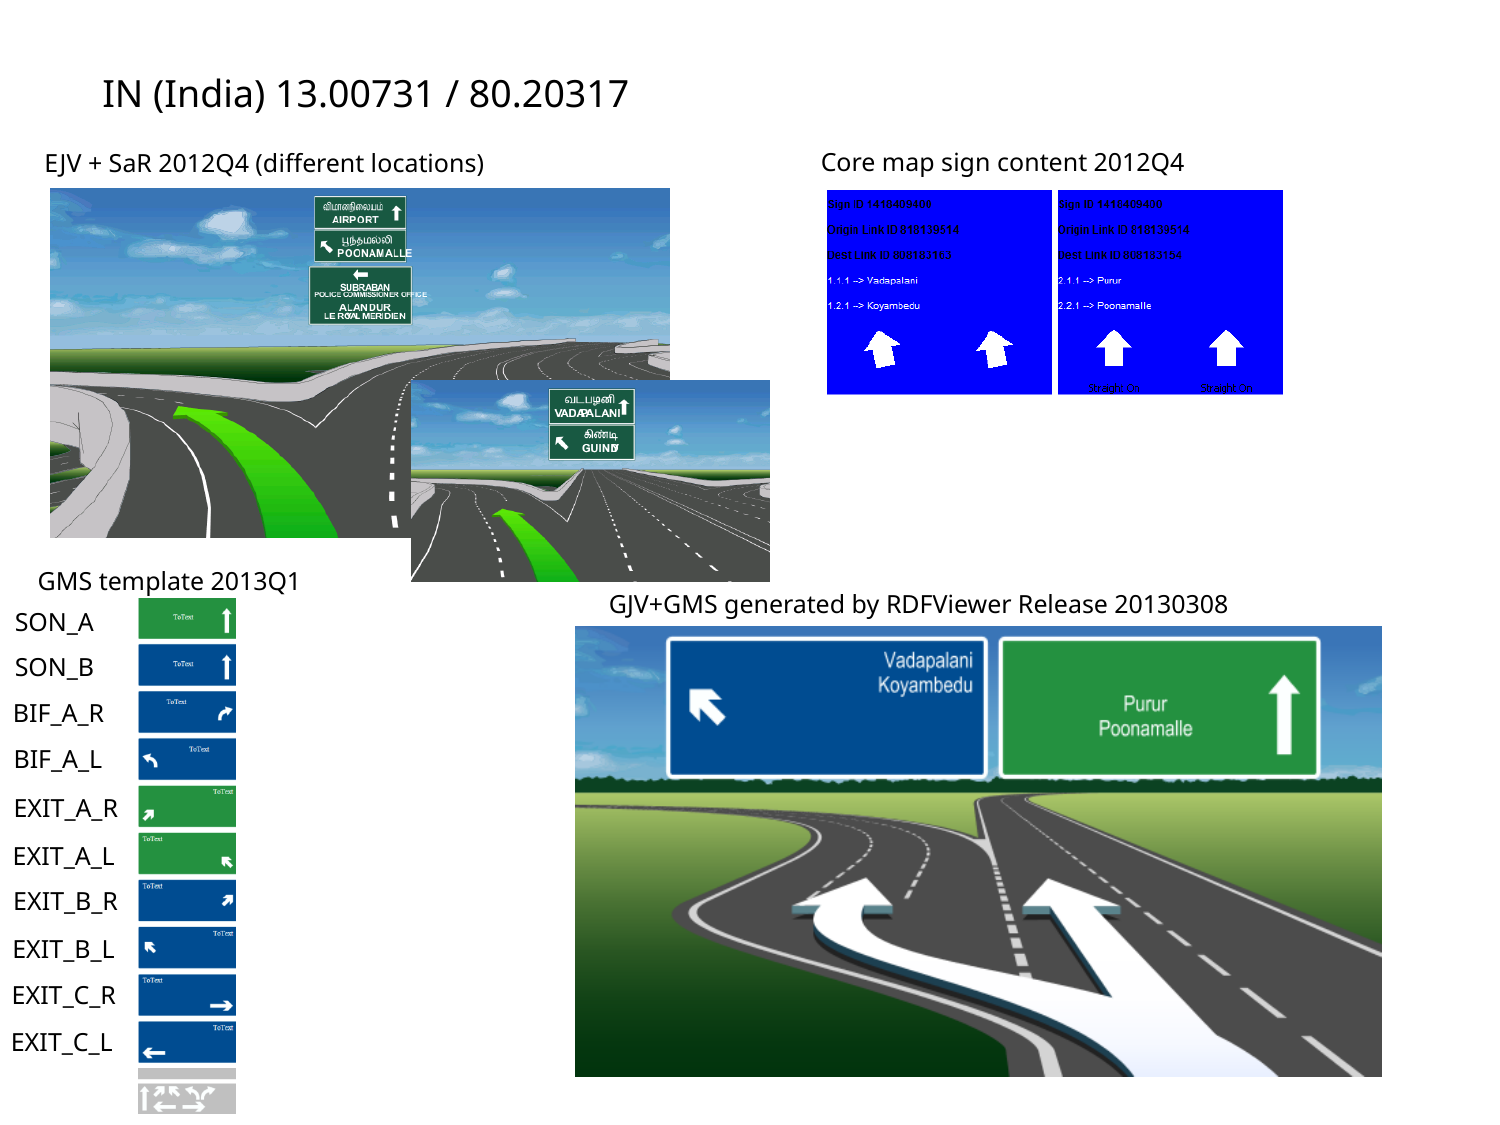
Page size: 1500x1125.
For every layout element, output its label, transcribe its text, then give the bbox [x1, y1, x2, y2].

text_box EXIT_C_L [0, 1019, 132, 1065]
text_box BIF_A_L [0, 736, 132, 782]
text_box SON_B [0, 643, 122, 689]
text_box Core map sign content 2012Q4 [806, 138, 1211, 184]
text_box IN (India) 13.00731 / 80.20317 [87, 62, 1225, 123]
picture [574, 626, 1382, 1077]
text_box EXIT_A_L [0, 832, 132, 878]
text_box EXIT_B_R [0, 878, 132, 923]
text_box SON_A [0, 598, 122, 643]
text_box EJV + SaR 2012Q4 (different locations) [29, 139, 587, 215]
text_box GMS template 2013Q1 [22, 558, 411, 603]
picture [824, 188, 1284, 395]
picture [49, 188, 771, 583]
text_box EXIT_A_R [0, 785, 132, 831]
picture [137, 598, 236, 1115]
text_box BIF_A_R [0, 690, 132, 735]
text_box EXIT_B_L [0, 925, 132, 971]
text_box EXIT_C_R [0, 972, 132, 1017]
text_box GJV+GMS generated by RDFViewer Release 20130308 [594, 581, 1322, 625]
